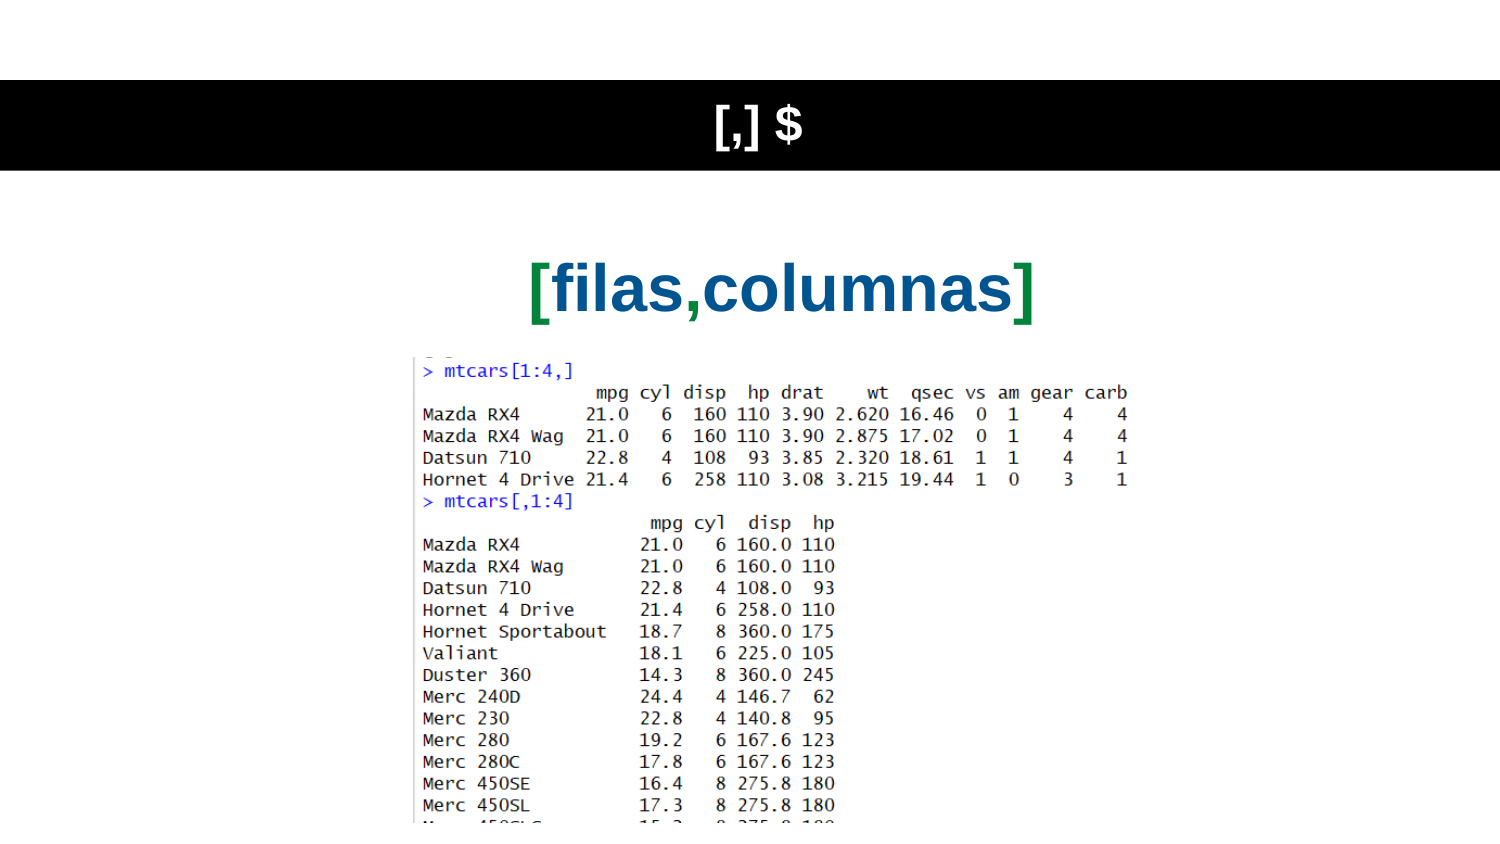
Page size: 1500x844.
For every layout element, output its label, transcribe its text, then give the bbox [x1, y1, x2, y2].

text_box [0, 78, 1500, 173]
title [,] $ [68, 79, 1448, 171]
text_box [filas,columnas] [85, 236, 1480, 332]
picture [412, 357, 1180, 823]
